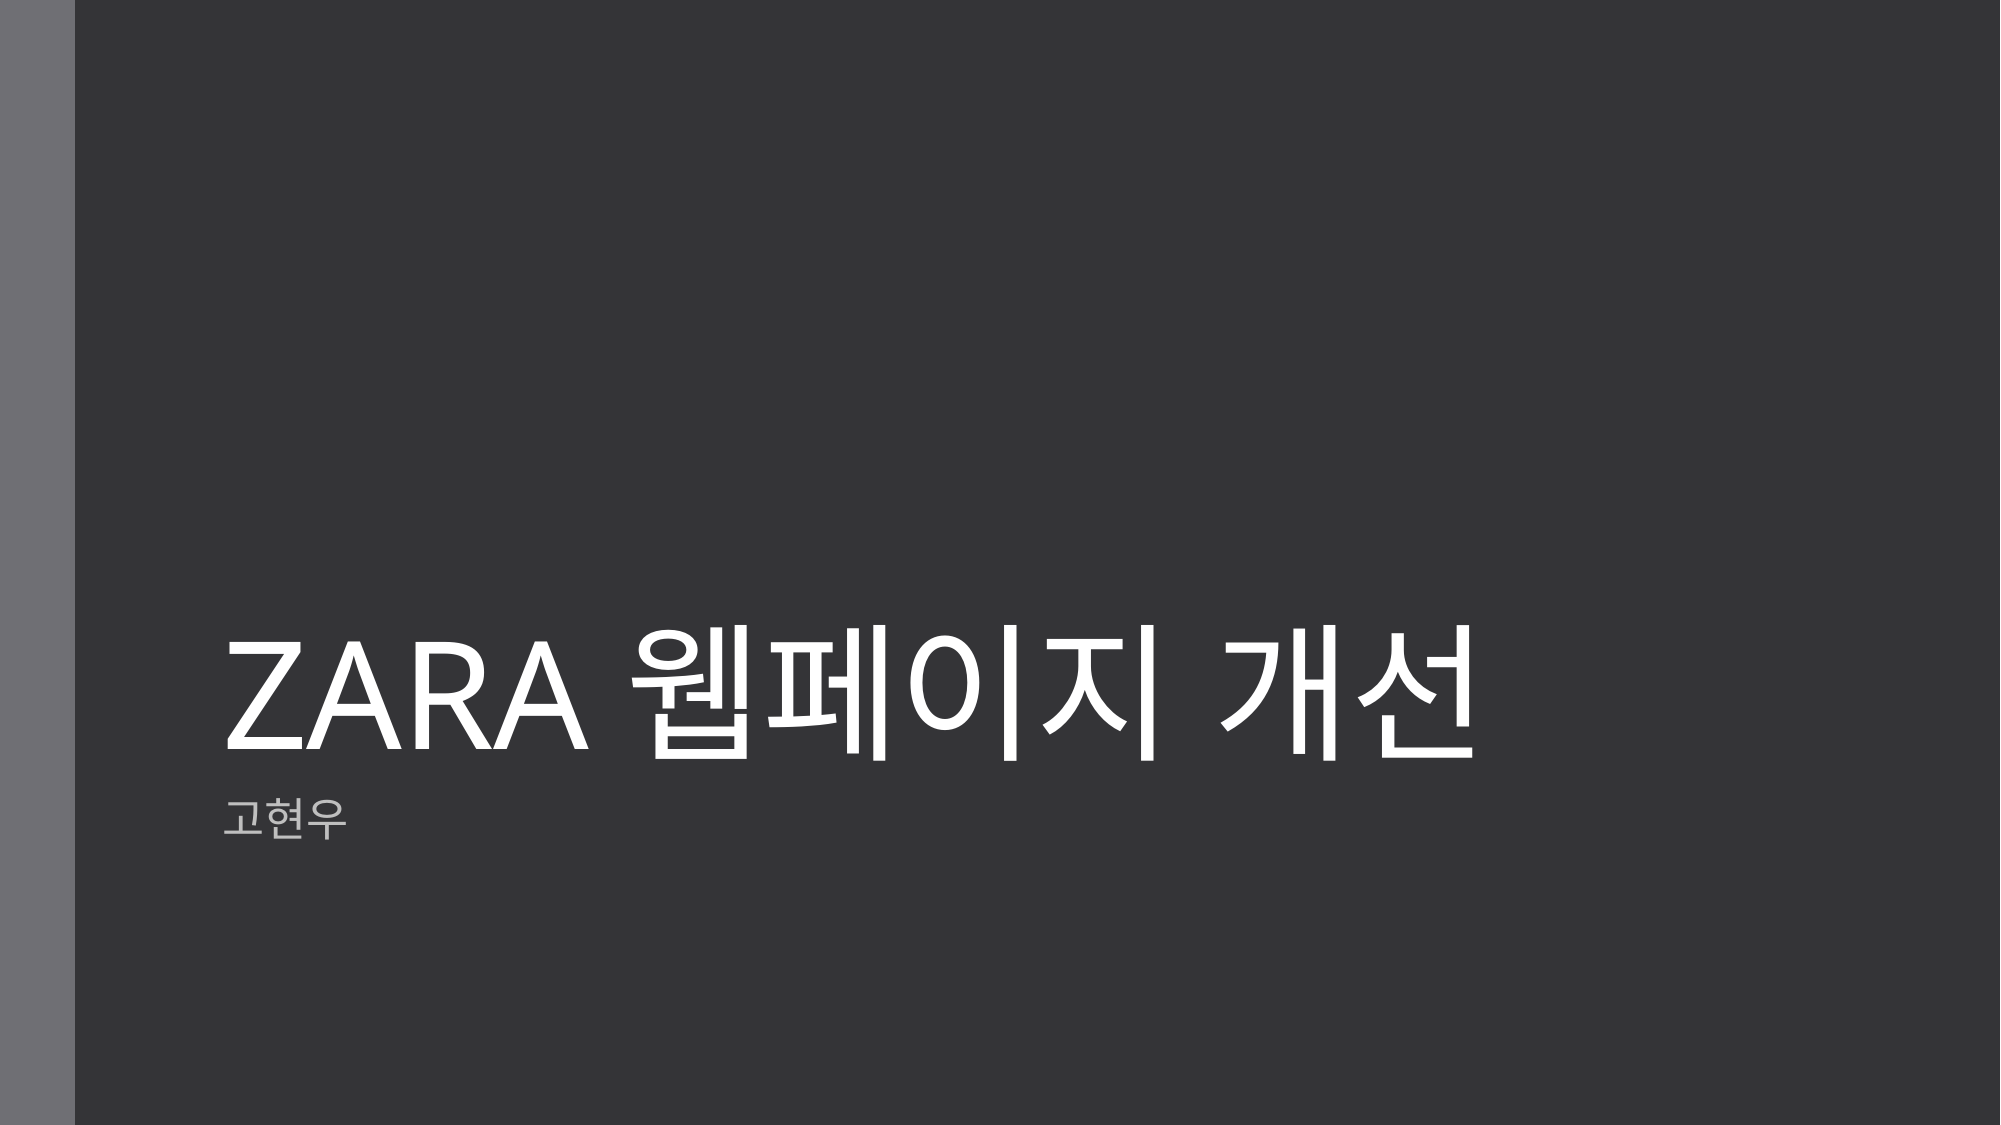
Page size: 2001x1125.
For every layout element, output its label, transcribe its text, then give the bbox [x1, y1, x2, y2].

subtitle 고현우 [206, 787, 1752, 1065]
title ZARA웹페이지 개선 [206, 124, 1752, 787]
